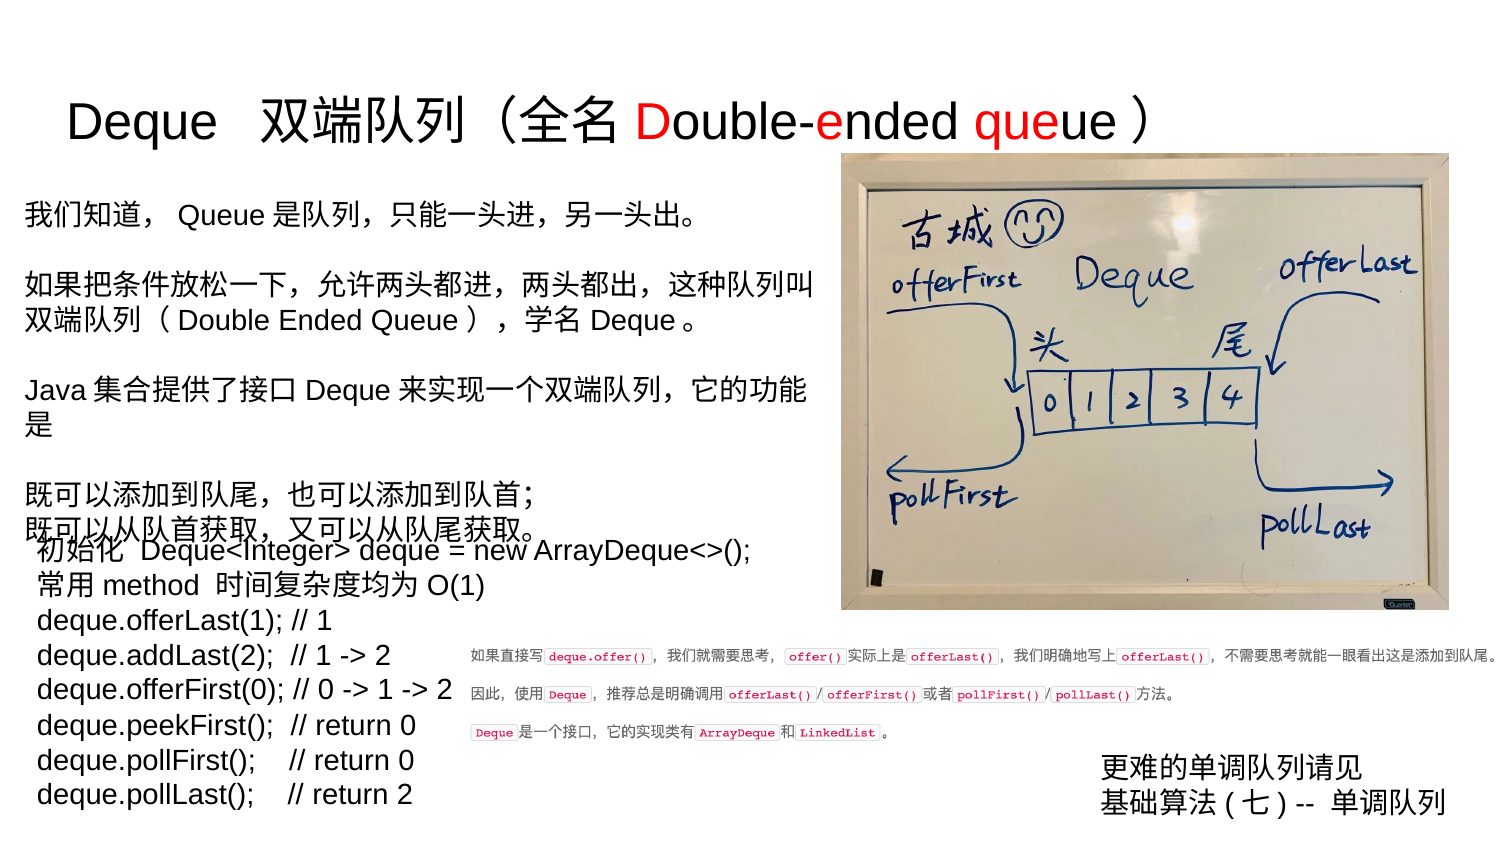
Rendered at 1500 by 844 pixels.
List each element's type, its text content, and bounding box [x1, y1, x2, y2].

picture [840, 153, 1450, 610]
text_box 更难的单调队列请见 基础算法(七) -- 单调队列 [1085, 755, 1463, 835]
picture [464, 634, 1500, 747]
title Deque 双端队列（全名Double-ended queue） [51, 72, 1449, 167]
text_box 我们知道，Queue是队列，只能一头进，另一头出。 如果把条件放松一下，允许两头都进，两头都出，这种队列叫双端队列（Double Ended Queue），学名Deque。 Java集合提供了接口Deque来实现一个双端队列，它的功能是 既可以添加到队尾，也可以添加到队首； 既可以从队首获取，又可以从队尾获取。 [9, 181, 835, 596]
text_box 初始化 Deque<Integer> deque = new ArrayDeque<>(); 常用method 时间复杂度均为O(1) deque.offerLast(1); // 1 deque.addLast(2); // 1 -> 2 deque.offerFirst(0); // 0 -> 1 -> 2 deque.peekFirst(); // return 0 deque.pollFirst(); // return 0 deque.pollLast(); // return 2 [21, 516, 818, 844]
